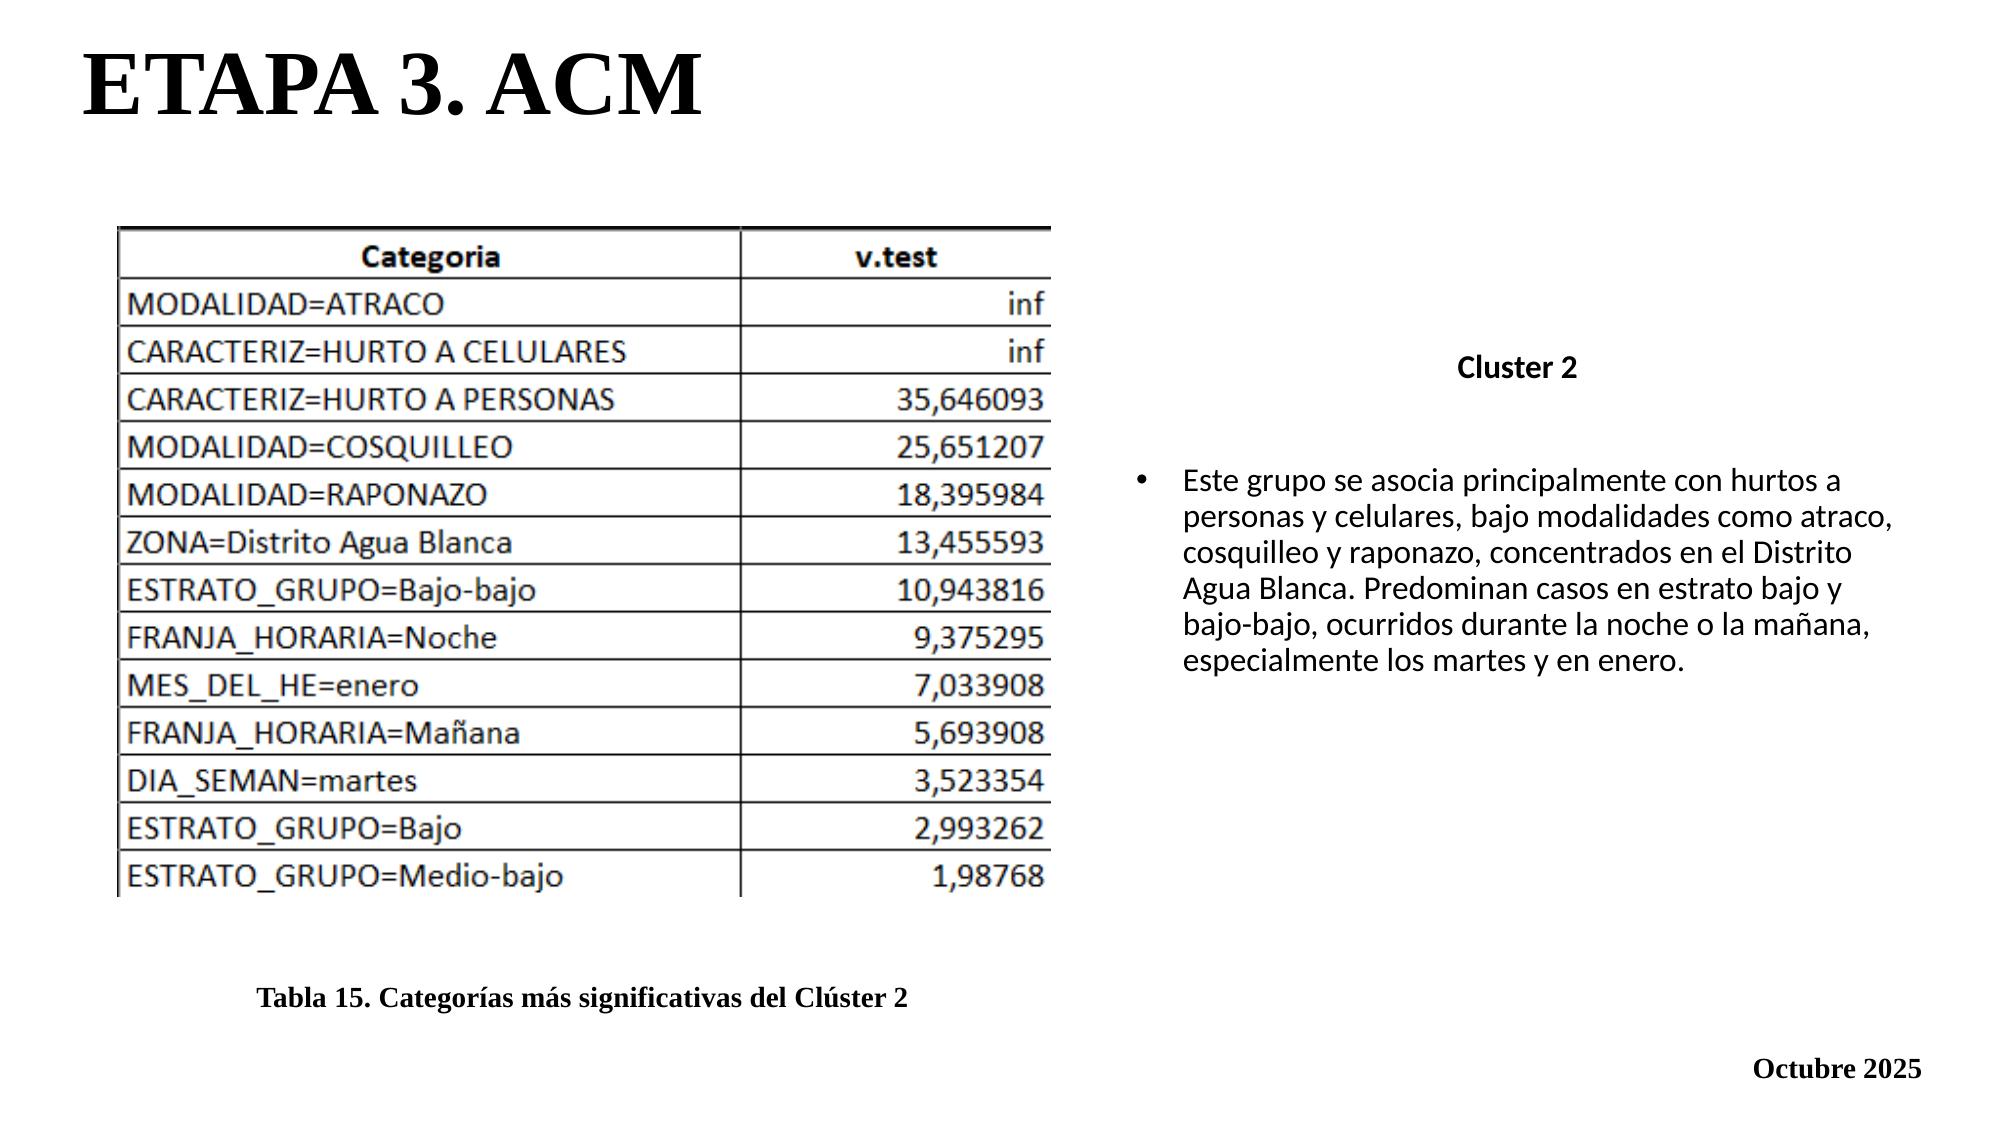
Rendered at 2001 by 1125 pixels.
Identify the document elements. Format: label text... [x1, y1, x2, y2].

list Cluster 2 Este grupo se asocia principalmente con hurtos a personas y celulares, bajo modalidades como atraco, cosquilleo y raponazo, concentrados en el Distrito Agua Blanca. Predominan casos en estrato bajo y bajo-bajo, ocurridos durante la noche o la mañana, especialmente los martes y en enero. [1121, 281, 1915, 786]
text_box Tabla 15. Categorías más significativas del Clúster 2 [164, 971, 1001, 1022]
text_box Octubre 2025 [1657, 1042, 2000, 1093]
title ETAPA 3. ACM [67, 23, 1548, 146]
picture [117, 226, 1051, 897]
